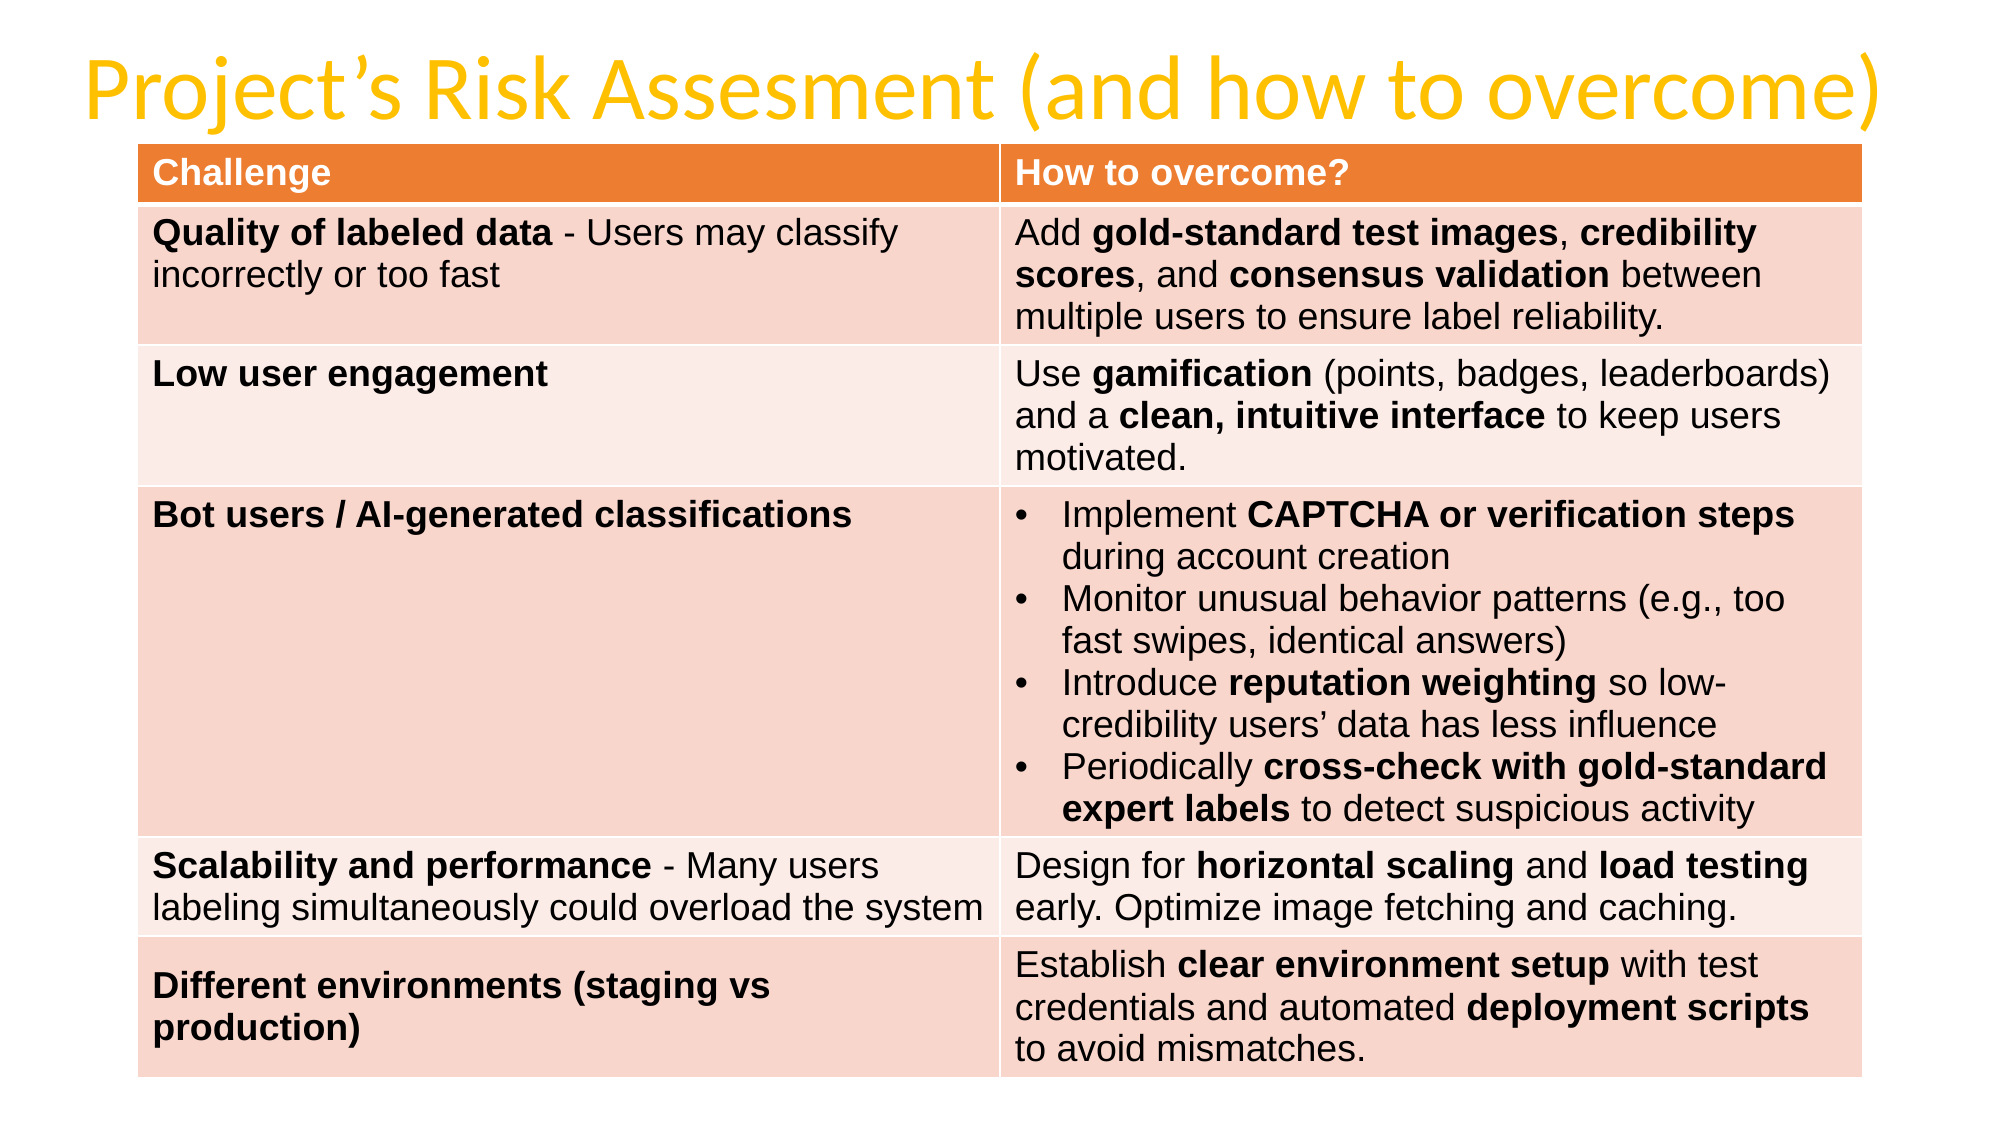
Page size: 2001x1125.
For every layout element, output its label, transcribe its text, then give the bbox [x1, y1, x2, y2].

table_header How to overcome? [1001, 144, 1862, 202]
table_cell Implement CAPTCHA or verification steps during account creation Monitor unusual behavior patterns (e.g., too fast swipes, identical answers) Introduce reputation weighting so low-credibility users’ data has less influence Periodically cross-check with gold-standard expert labels to detect suspicious activity [1001, 487, 1862, 836]
table_cell Bot users / AI-generated classifications [138, 487, 999, 836]
table_cell Quality of labeled data - Users may classify incorrectly or too fast [138, 207, 999, 344]
table_cell Different environments (staging vs production) [138, 937, 999, 1077]
table_cell Design for horizontal scaling and load testing early. Optimize image fetching and caching. [1001, 838, 1862, 935]
table_cell Establish clear environment setup with test credentials and automated deployment scripts to avoid mismatches. [1001, 937, 1862, 1077]
table_cell Scalability and performance - Many users labeling simultaneously could overload the system [138, 838, 999, 935]
table_cell Add gold-standard test images, credibility scores, and consensus validation between multiple users to ensure label reliability. [1001, 207, 1862, 344]
table_cell Use gamification (points, badges, leaderboards) and a clean, intuitive interface to keep users motivated. [1001, 346, 1862, 485]
table_cell Low user engagement [138, 346, 999, 485]
table_header Challenge [138, 144, 999, 202]
title Project’s Risk Assesment (and how to overcome) [68, 0, 1932, 199]
